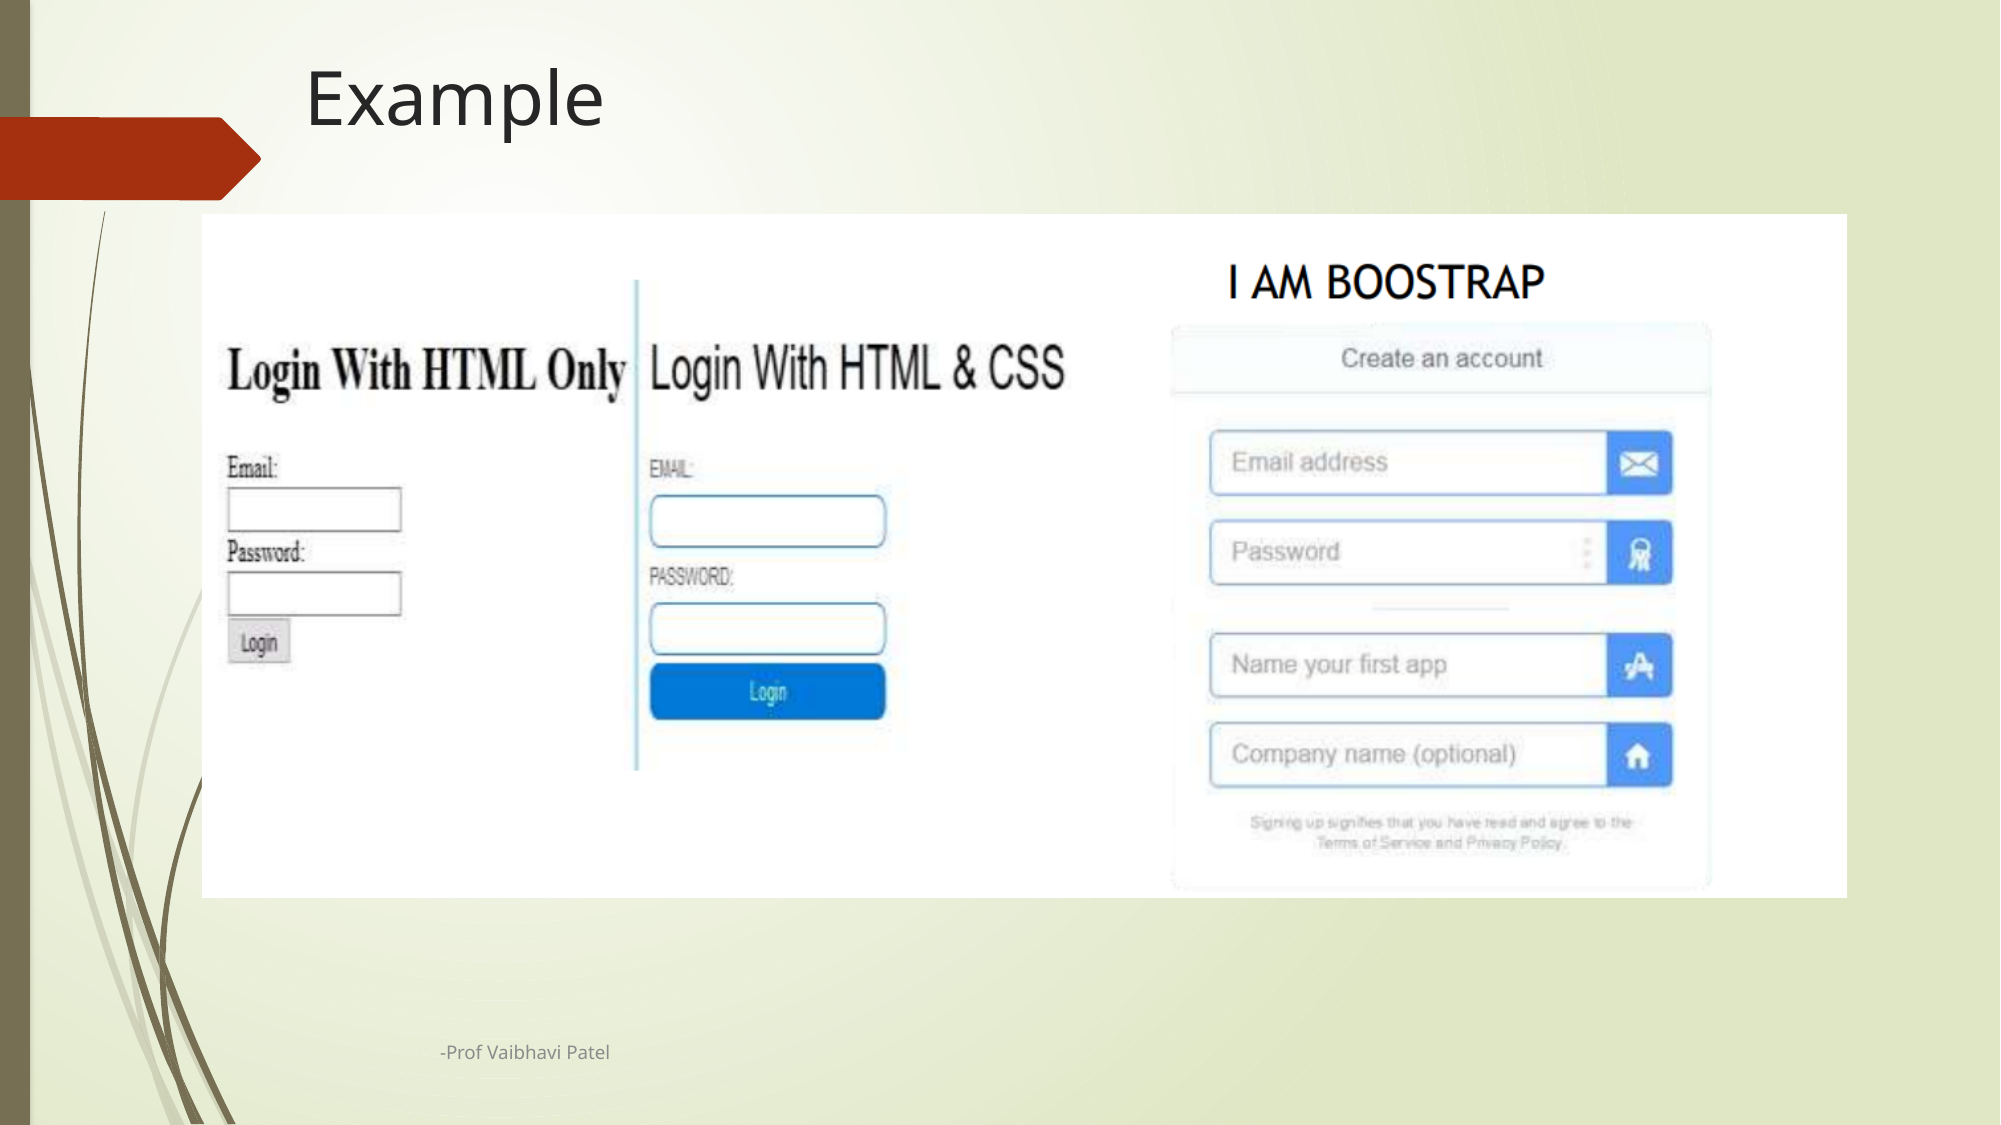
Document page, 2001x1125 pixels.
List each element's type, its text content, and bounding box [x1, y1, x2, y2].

title Example [289, 42, 1899, 215]
footer -Prof Vaibhavi Patel [425, 1022, 1676, 1083]
picture [201, 214, 1848, 899]
